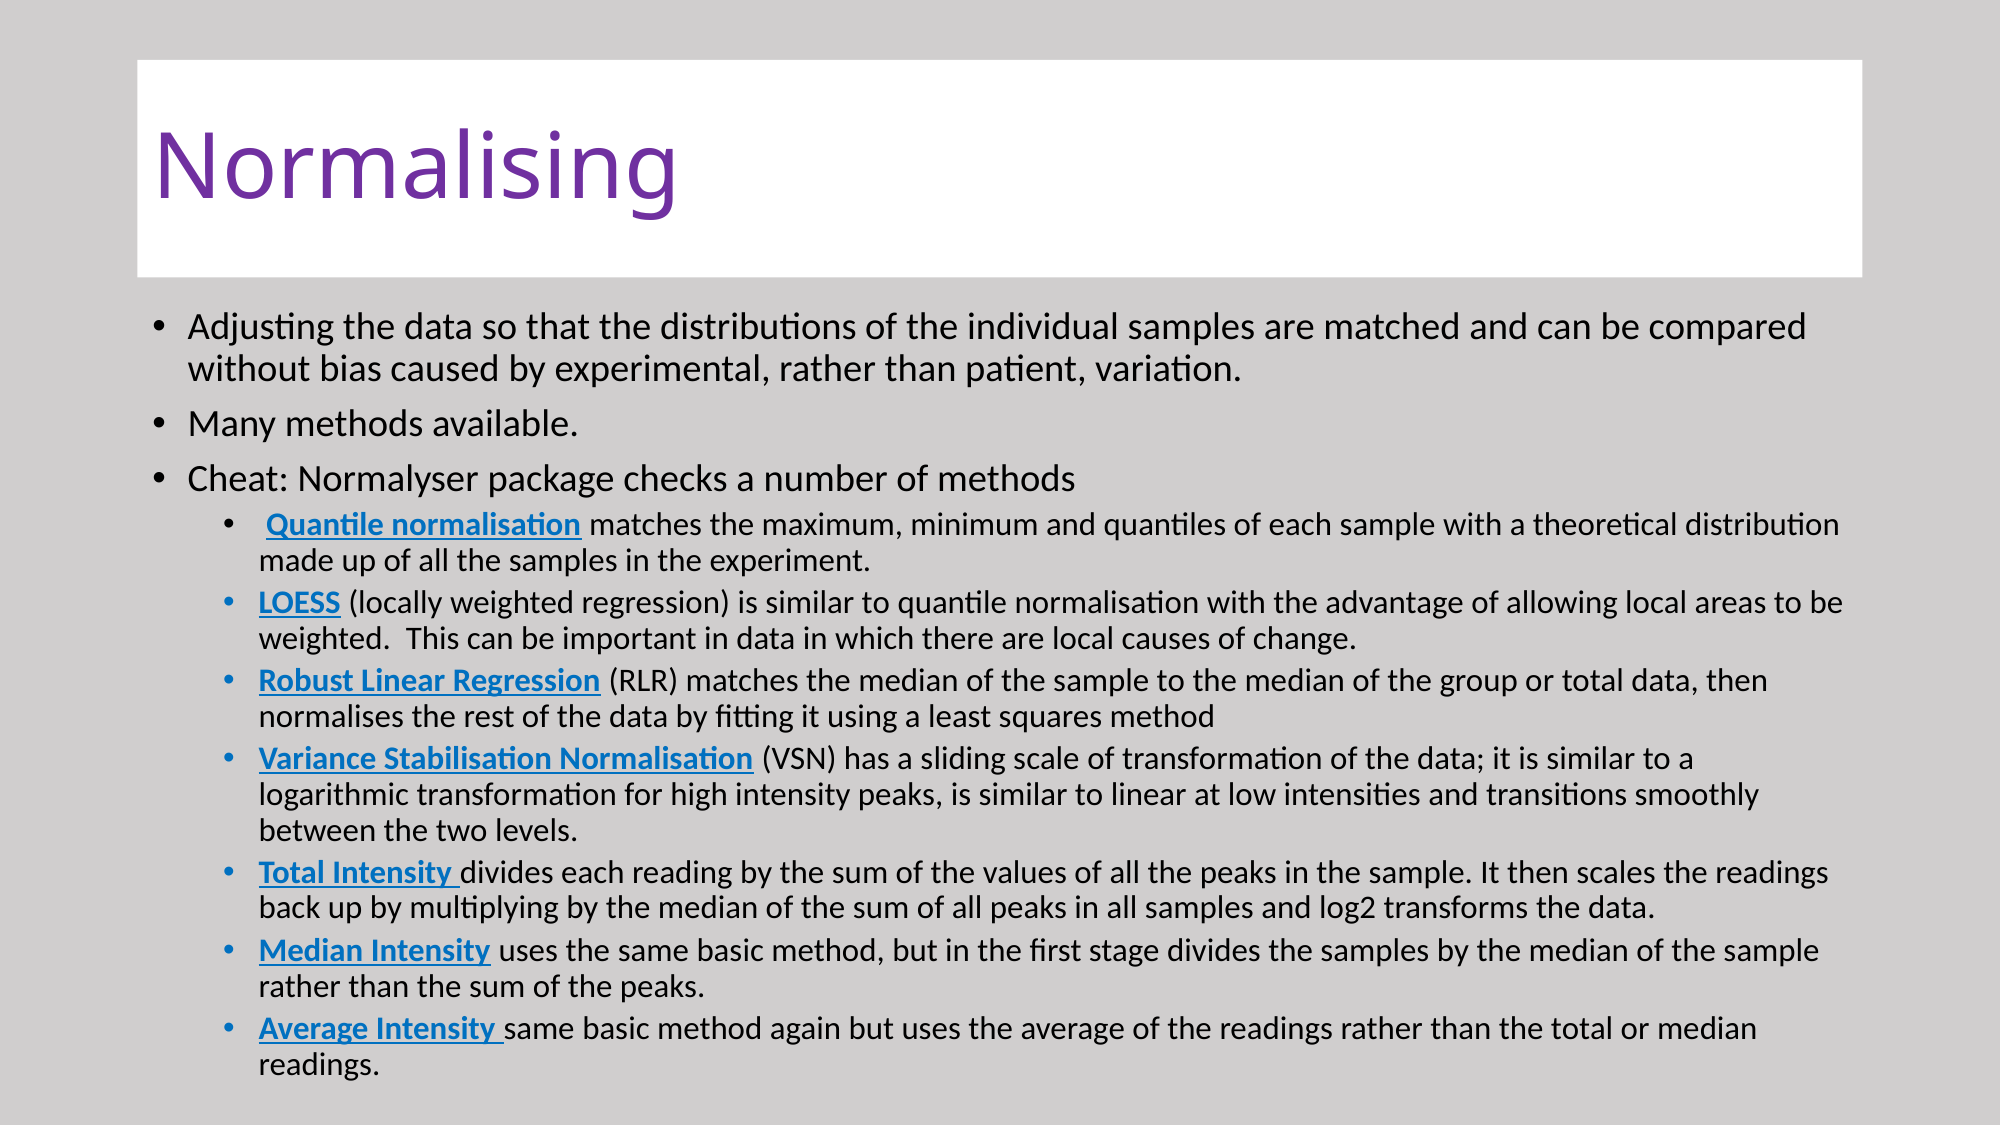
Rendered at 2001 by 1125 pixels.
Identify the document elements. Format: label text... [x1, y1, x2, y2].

title Normalising [137, 59, 1863, 278]
list Adjusting the data so that the distributions of the individual samples are matched and can be compared without bias caused by experimental, rather than patient, variation. Many methods available. Cheat: Normalyser package checks a number of methods Quantile normalisation matches the maximum, minimum and quantiles of each sample with a theoretical distribution made up of all the samples in the experiment. LOESS (locally weighted regression) is similar to quantile normalisation with the advantage of allowing local areas to be weighted. This can be important in data in which there are local causes of change. Robust Linear Regression (RLR) matches the median of the sample to the median of the group or total data, then normalises the rest of the data by fitting it using a least squares method Variance Stabilisation Normalisation (VSN) has a sliding scale of transformation of the data; it is similar to a logarithmic transformation for high intensity peaks, is similar to linear at low intensities and transitions smoothly between the two levels. Total Intensity divides each reading by the sum of the values of all the peaks in the sample. It then scales the readings back up by multiplying by the median of the sum of all peaks in all samples and log2 transforms the data. Median Intensity uses the same basic method, but in the first stage divides the samples by the median of the sample rather than the sum of the peaks. Average Intensity same basic method again but uses the average of the readings rather than the total or median readings. [137, 299, 1863, 1097]
